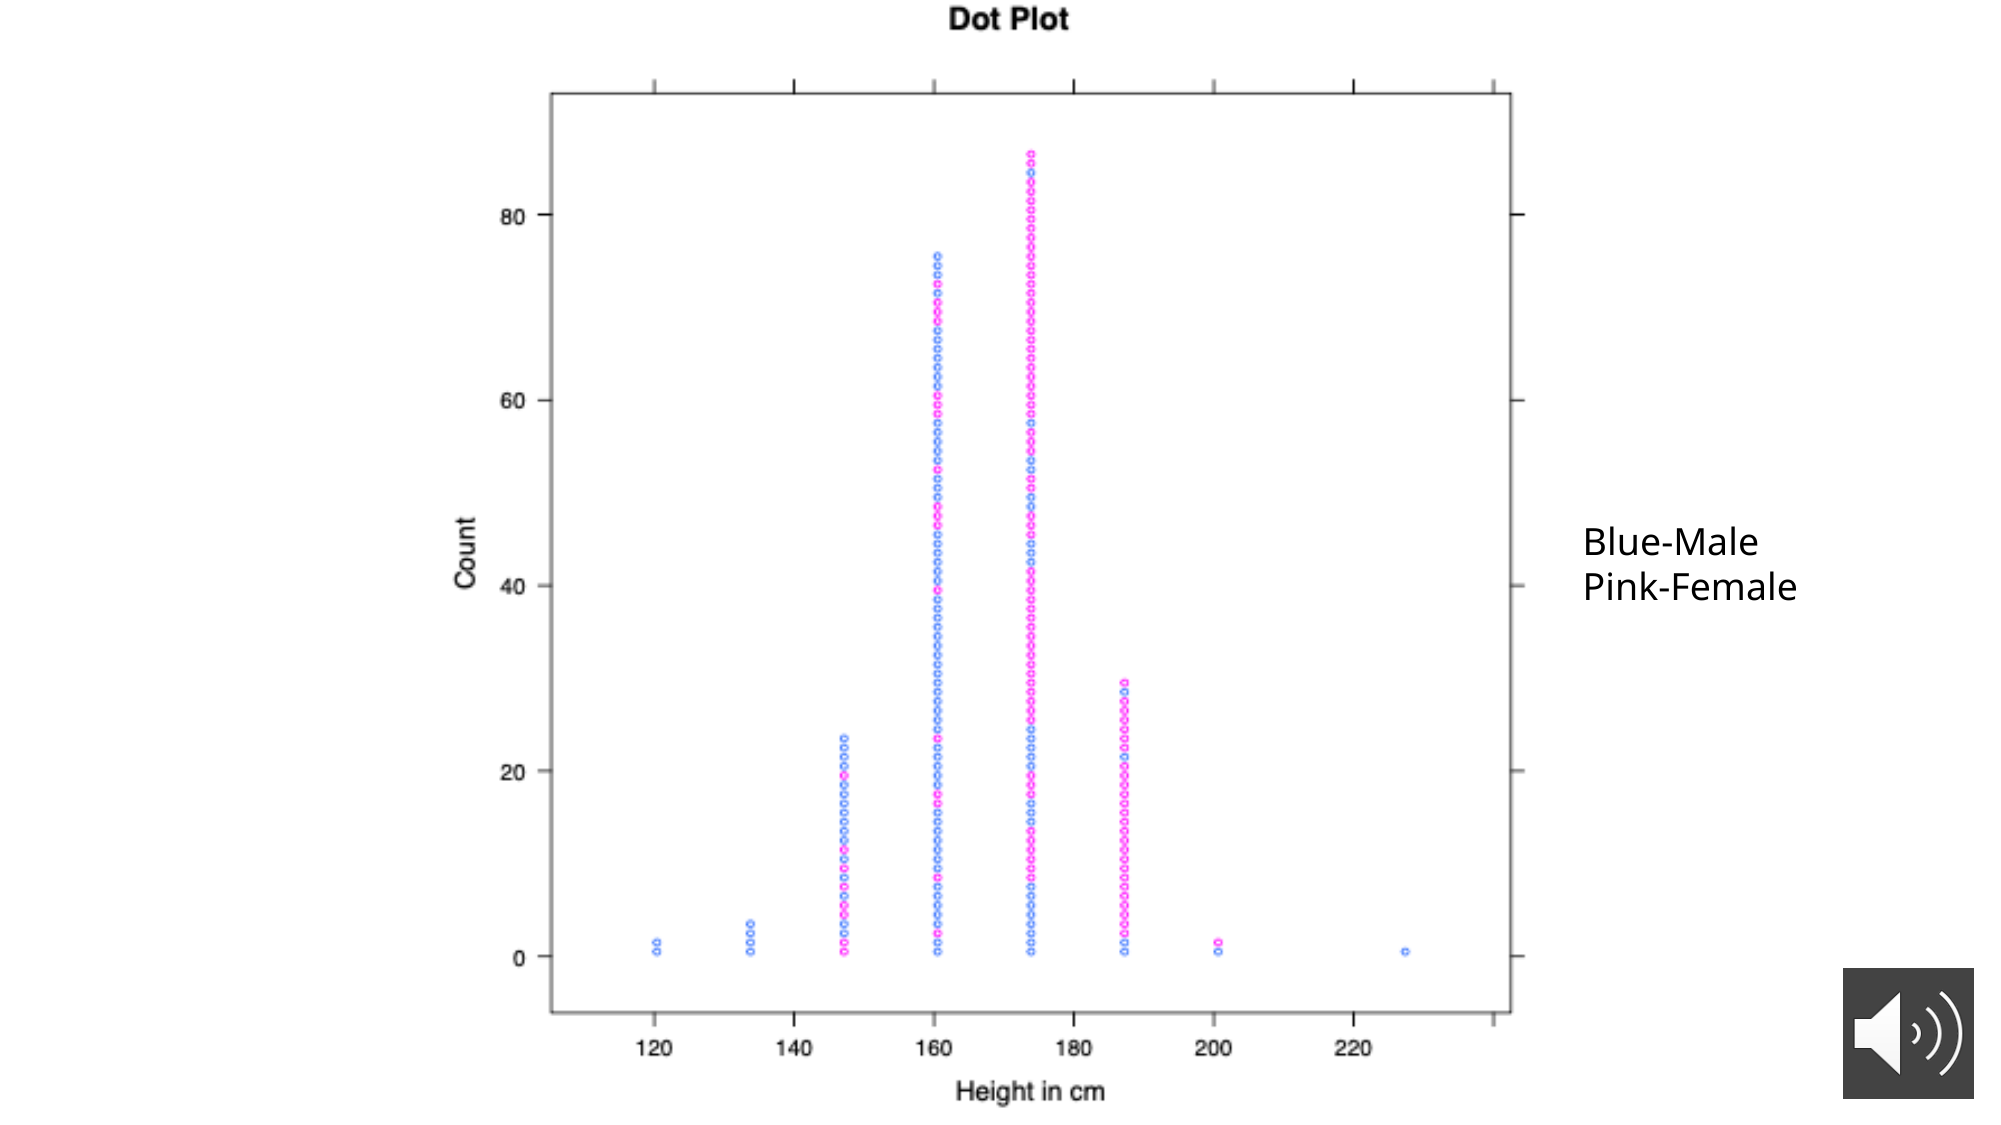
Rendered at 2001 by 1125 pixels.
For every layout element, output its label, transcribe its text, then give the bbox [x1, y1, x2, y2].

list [426, 4, 1565, 1124]
text_box Blue-Male Pink-Female [1569, 510, 1820, 616]
picture [1842, 967, 1975, 1100]
